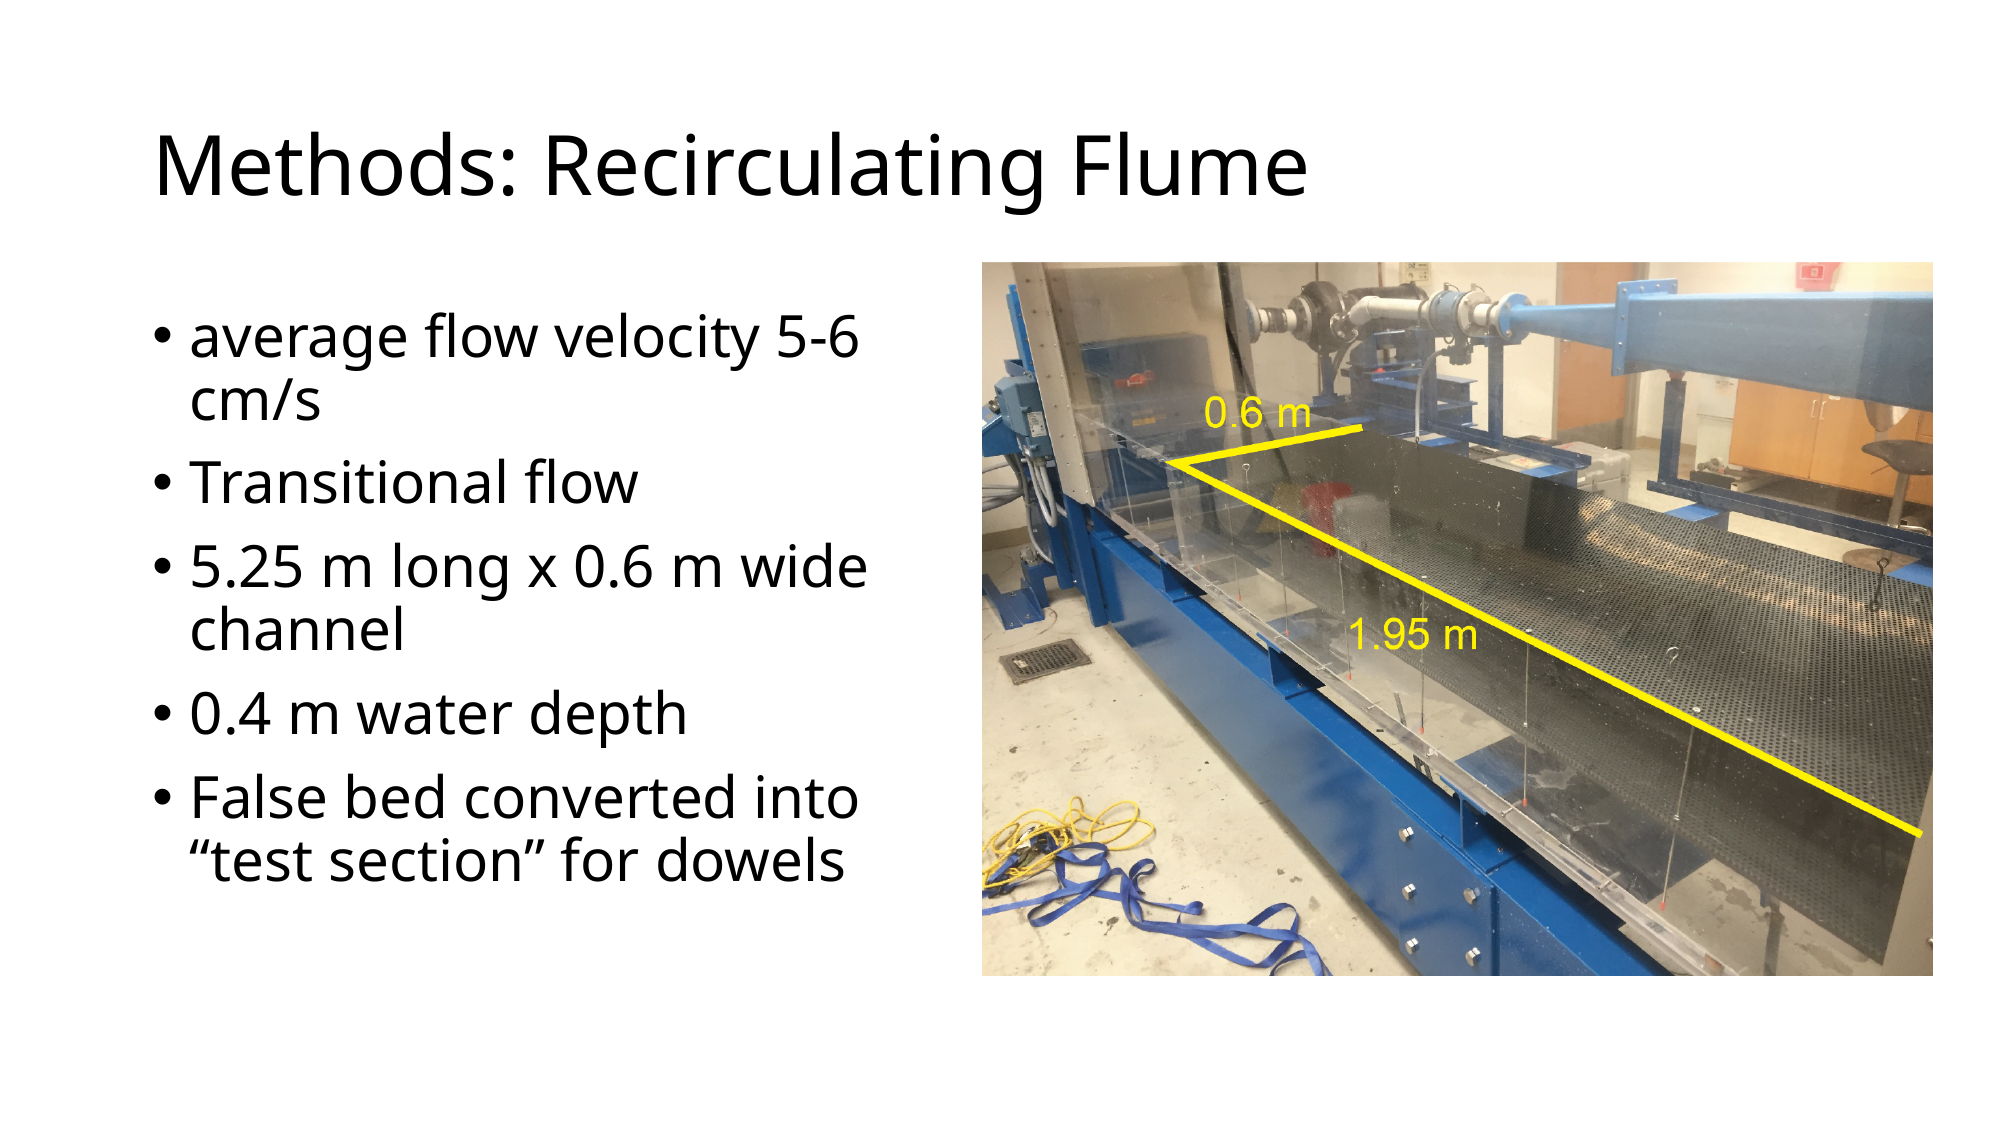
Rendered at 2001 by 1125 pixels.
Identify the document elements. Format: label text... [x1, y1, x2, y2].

picture [981, 262, 1933, 976]
list average flow velocity 5-6 cm/s Transitional flow 5.25 m long x 0.6 m wide channel 0.4 m water depth False bed converted into “test section” for dowels [137, 299, 982, 1033]
title Methods: Recirculating Flume [137, 59, 1863, 278]
